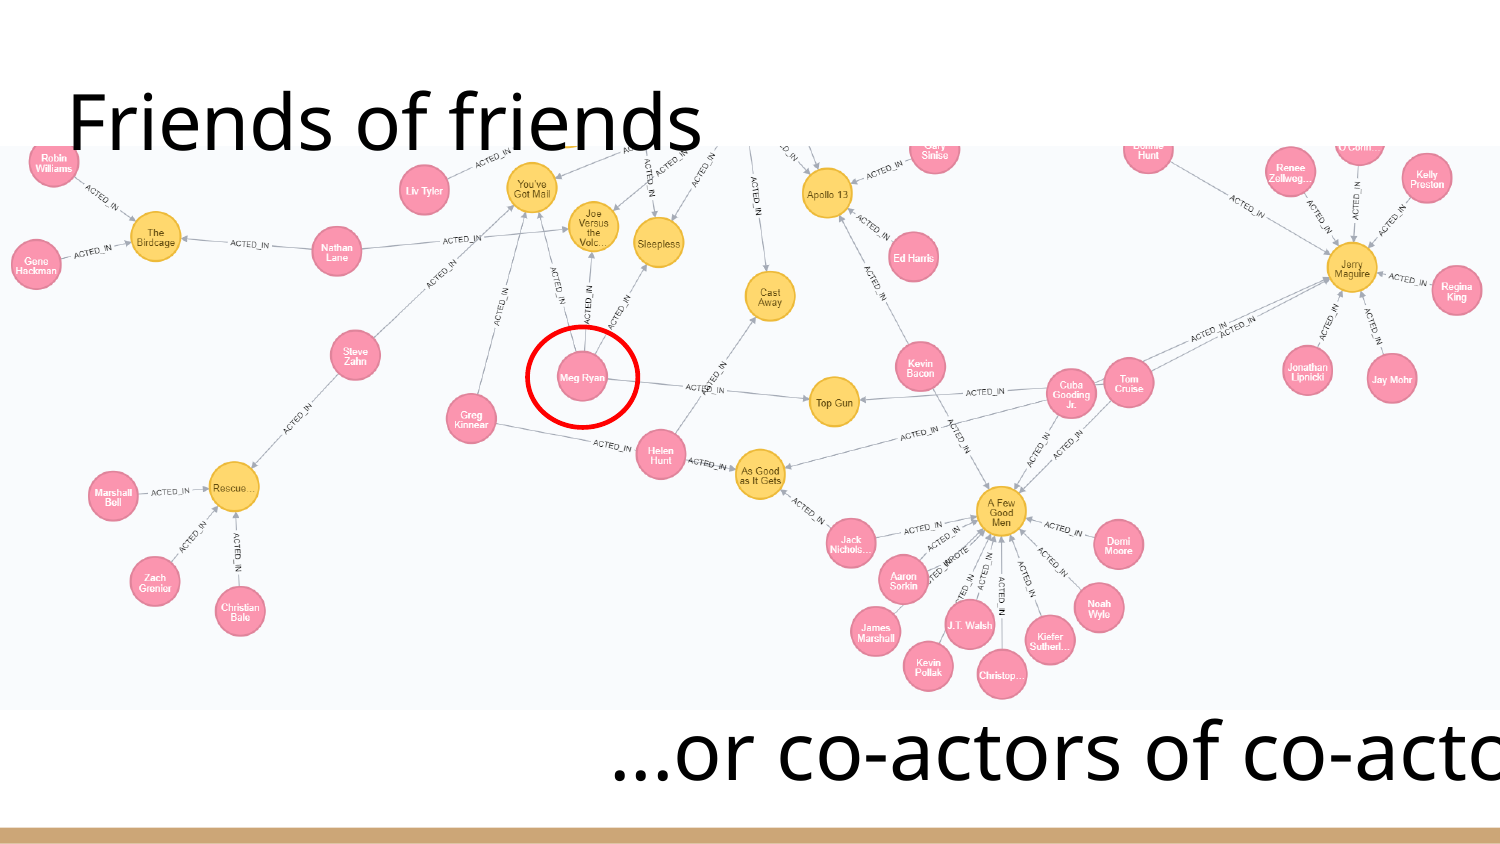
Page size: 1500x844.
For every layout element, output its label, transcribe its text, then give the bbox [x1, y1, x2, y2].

title ...or co-actors of co-actors [594, 717, 1500, 819]
picture [0, 145, 1500, 710]
title Friends of friends [51, 51, 1449, 144]
